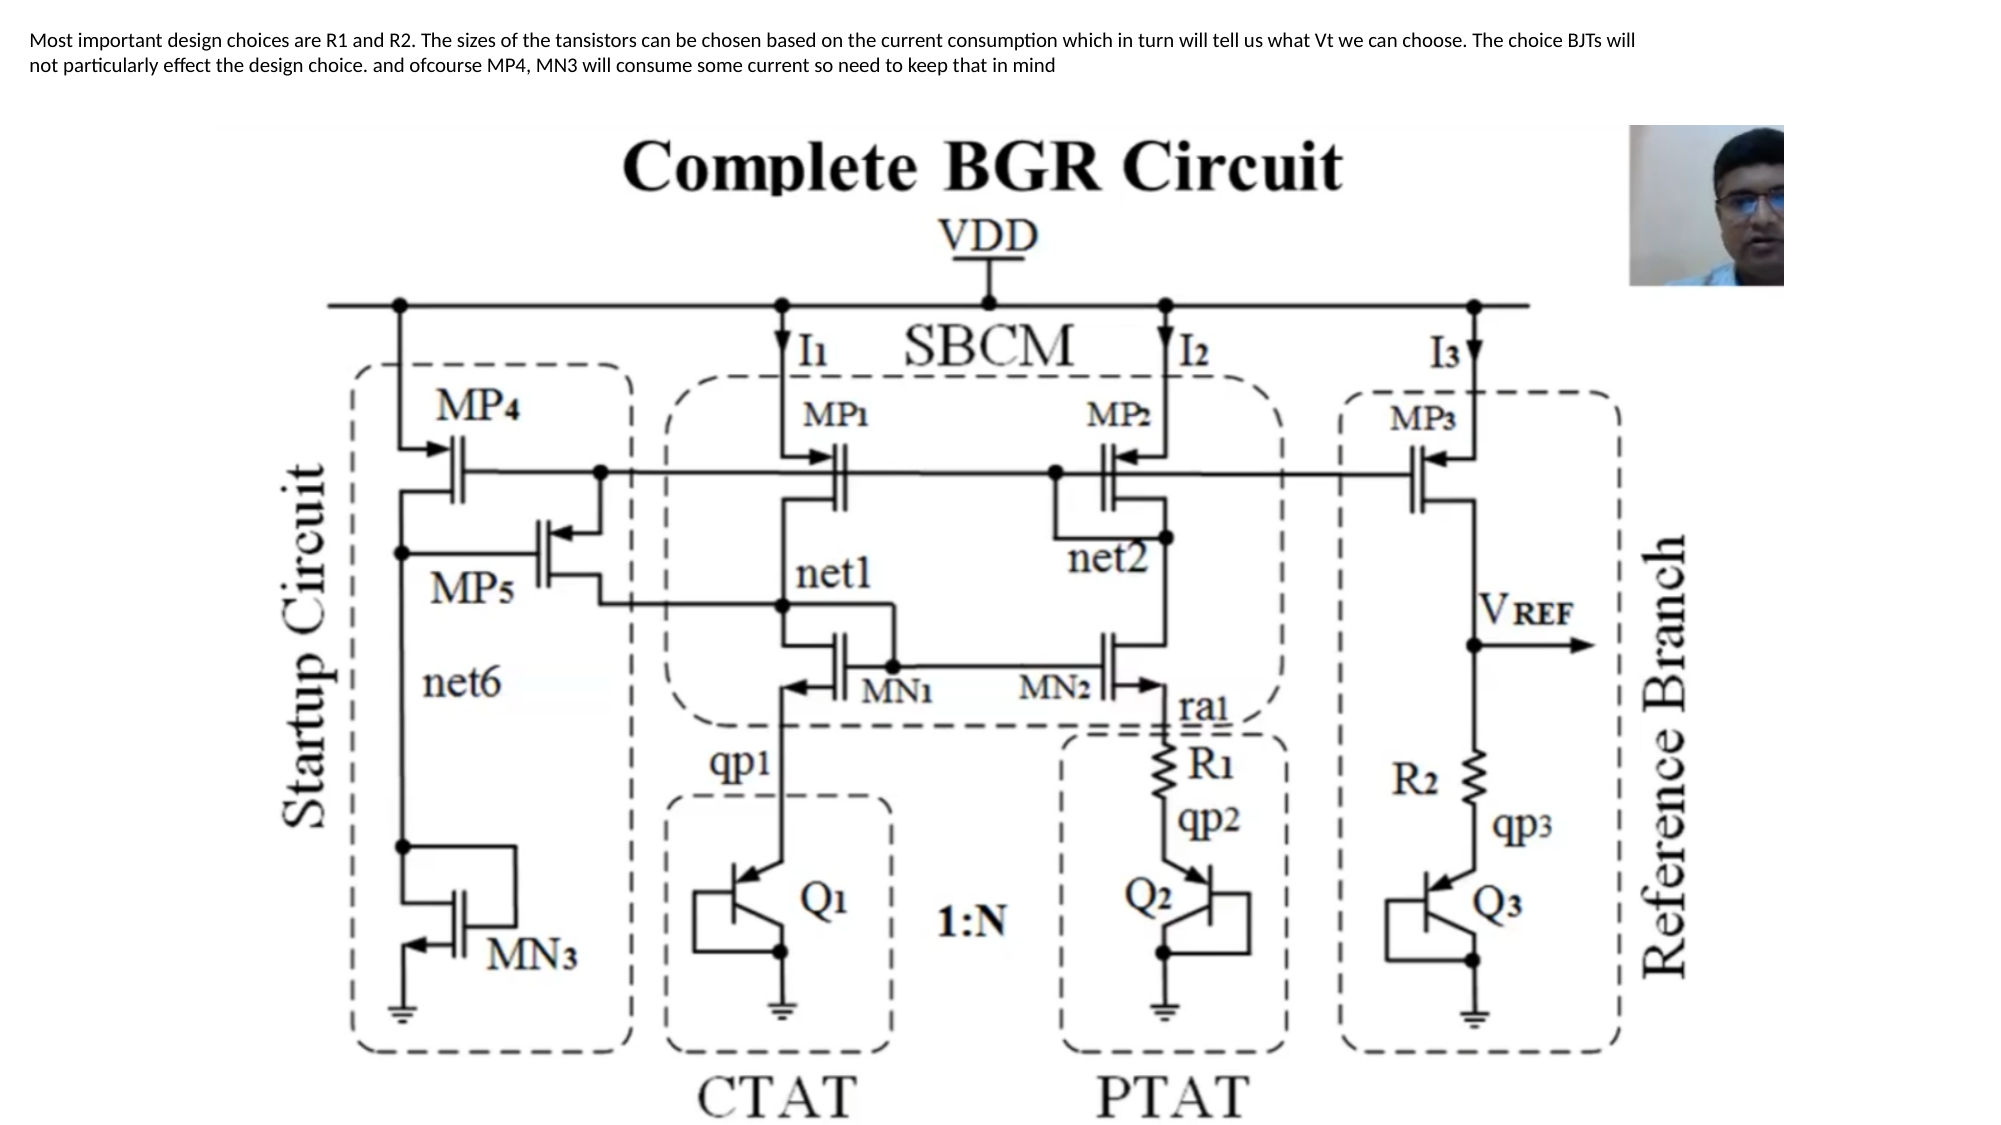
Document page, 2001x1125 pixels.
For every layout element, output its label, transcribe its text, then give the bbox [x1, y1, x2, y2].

text_box Most important design choices are R1 and R2. The sizes of the tansistors can be chosen based on the current consumption which in turn will tell us what Vt we can choose. The choice BJTs will not particularly effect the design choice. and ofcourse MP4, MN3 will consume some current so need to keep that in mind [14, 19, 1660, 260]
picture [215, 125, 1785, 1125]
